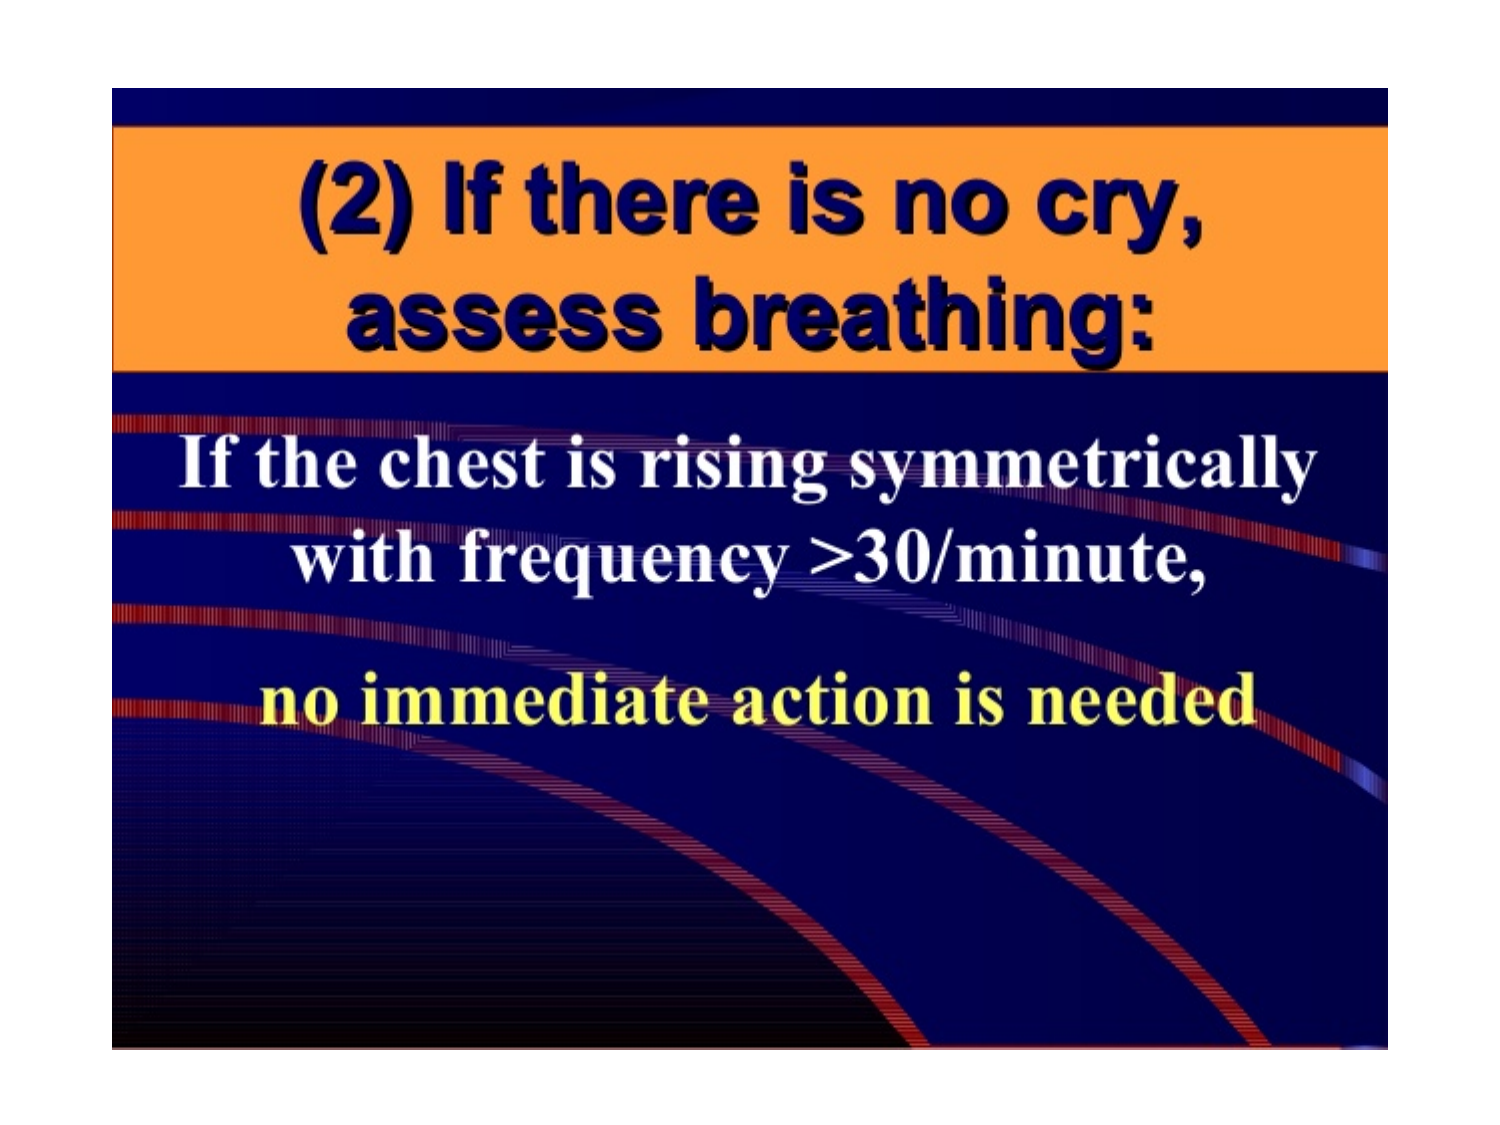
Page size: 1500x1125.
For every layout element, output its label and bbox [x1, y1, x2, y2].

picture [112, 88, 1388, 1051]
